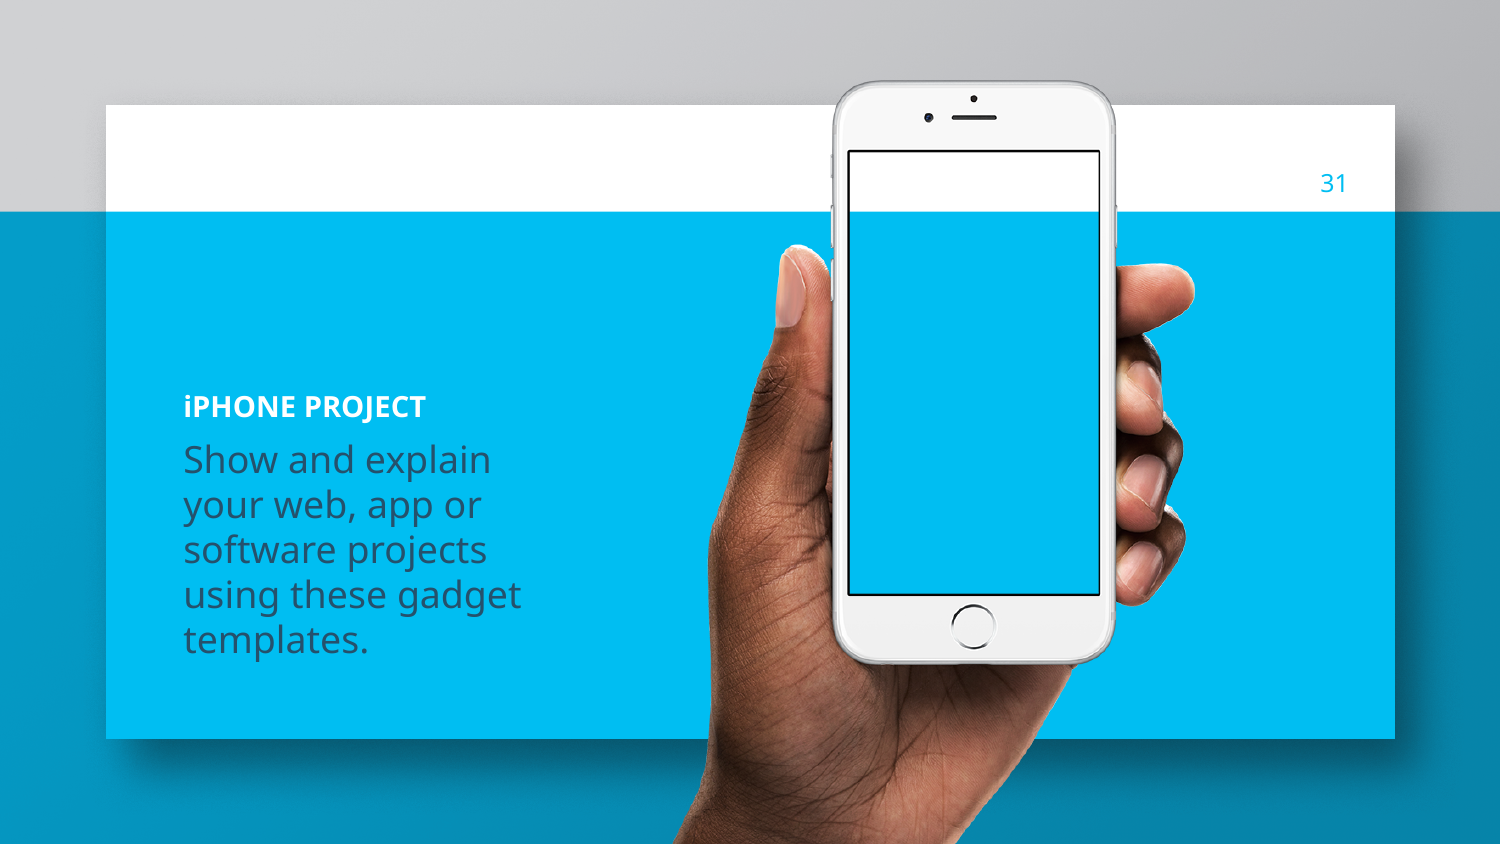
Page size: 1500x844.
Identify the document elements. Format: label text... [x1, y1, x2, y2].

picture [0, 0, 1500, 844]
slide_number 31 [1273, 106, 1364, 217]
list iPHONE PROJECT Show and explain your web, app or software projects using these gadget templates. [168, 355, 559, 676]
